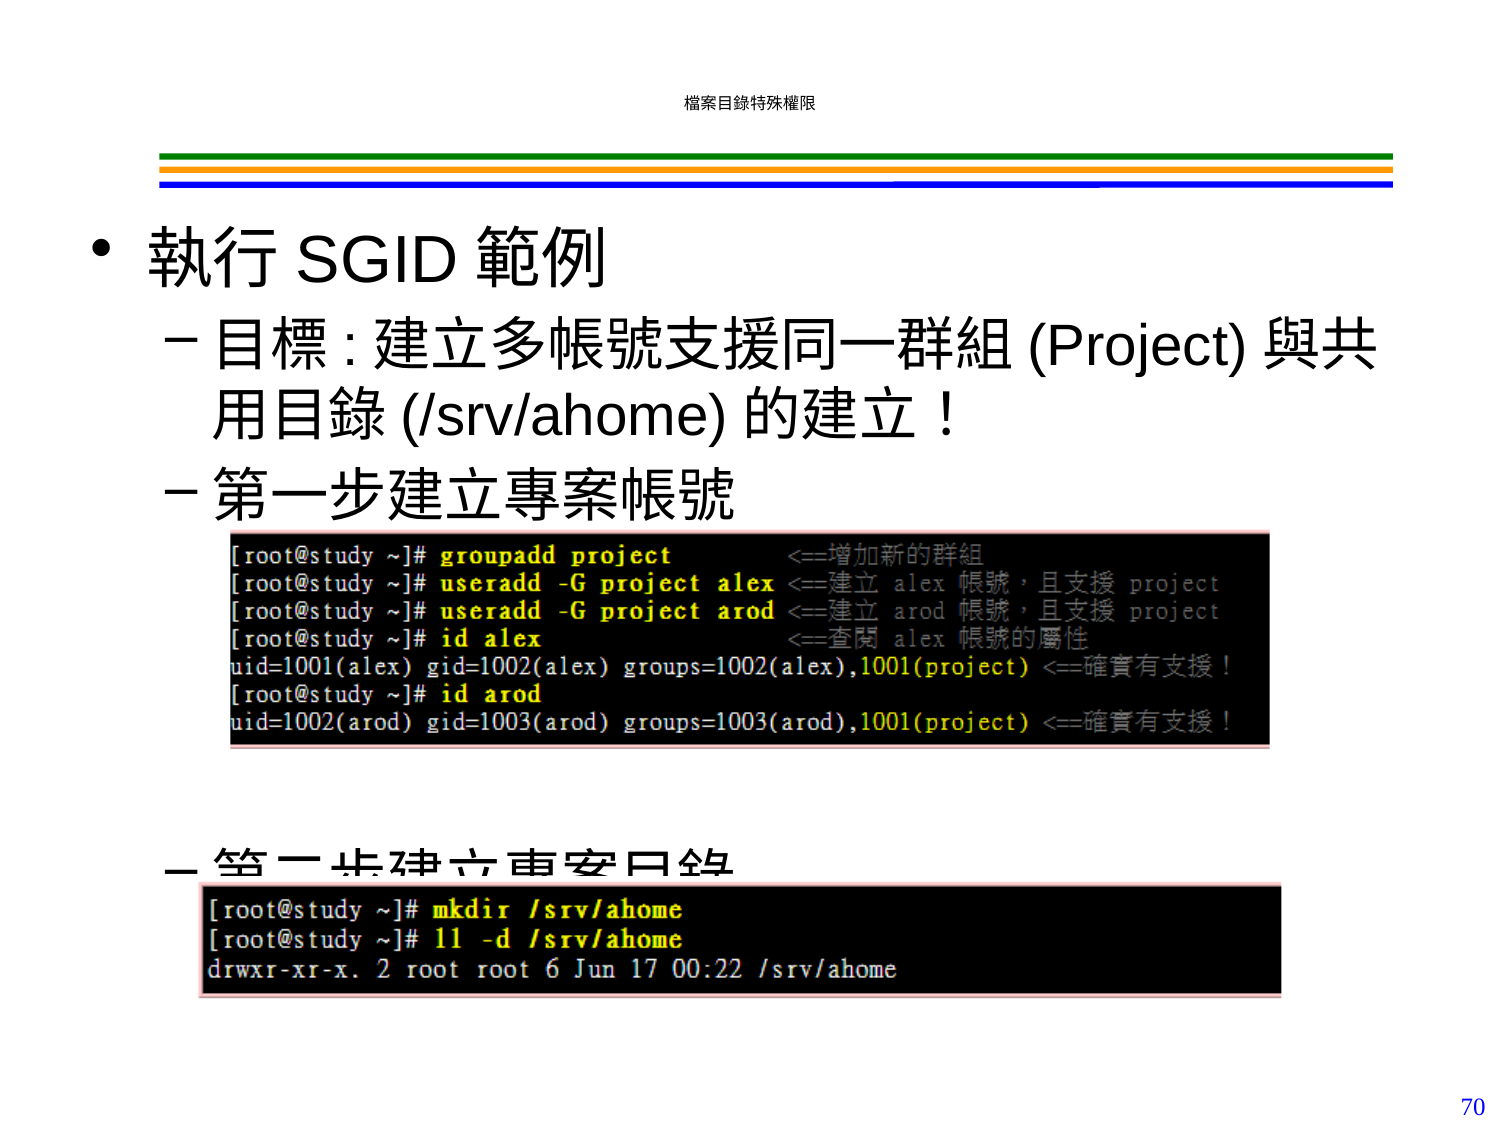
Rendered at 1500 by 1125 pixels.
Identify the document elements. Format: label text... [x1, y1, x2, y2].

list 執行SGID範例 目標:建立多帳號支援同一群組(Project)與共用目錄(/srv/ahome)的建立！ 第一步建立專案帳號 第二步建立專案目錄 [75, 207, 1425, 1119]
picture [229, 526, 1270, 752]
slide_number 70 [1150, 1082, 1500, 1119]
picture [194, 875, 1282, 1004]
title 檔案目錄特殊權限 [75, 45, 1425, 161]
